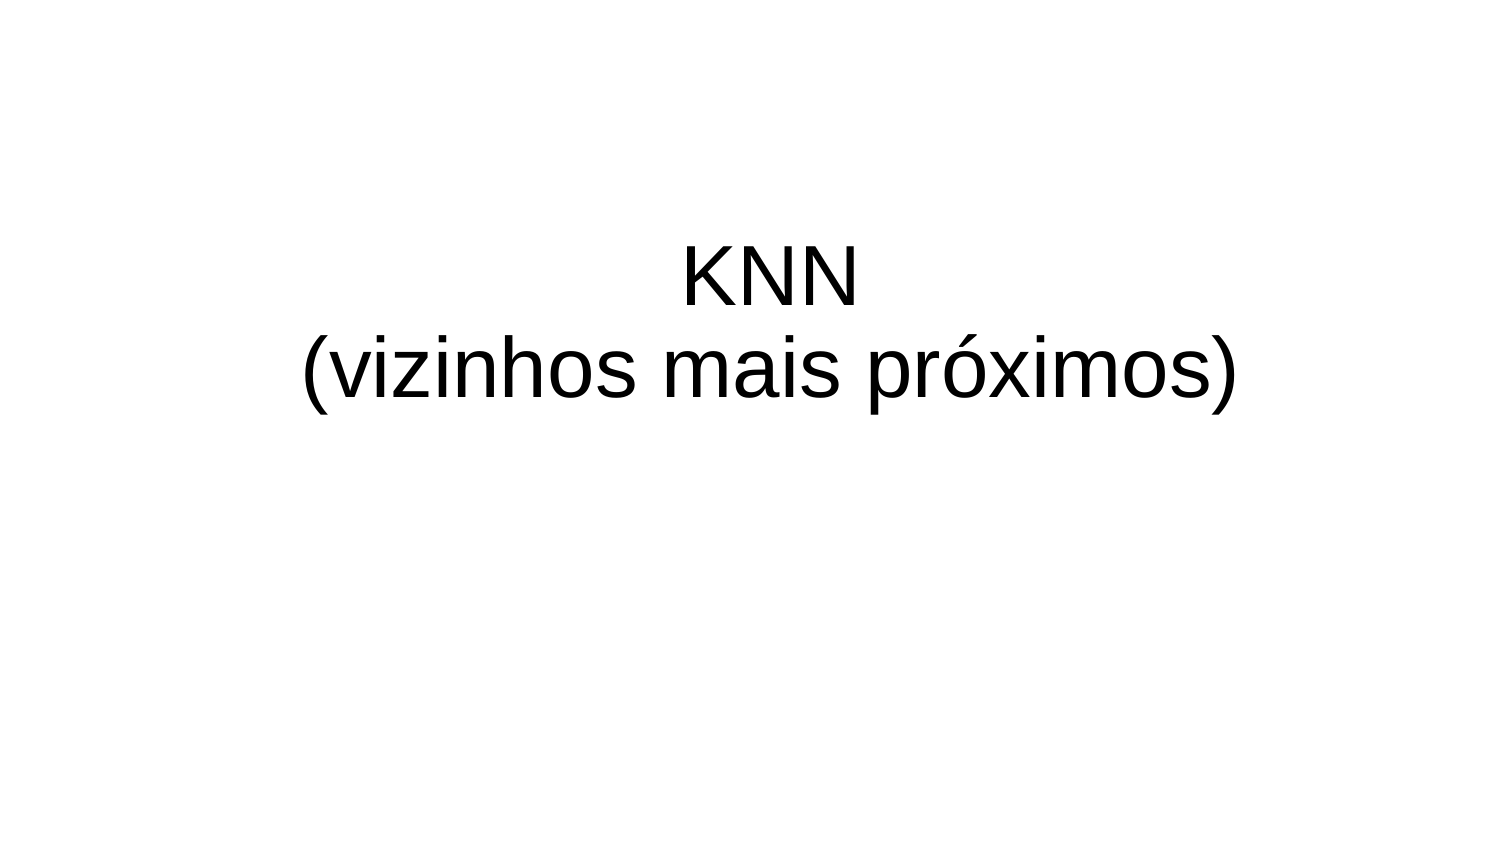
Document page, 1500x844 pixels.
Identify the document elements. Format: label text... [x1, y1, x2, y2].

title KNN (vizinhos mais próximos) [252, 304, 1290, 422]
